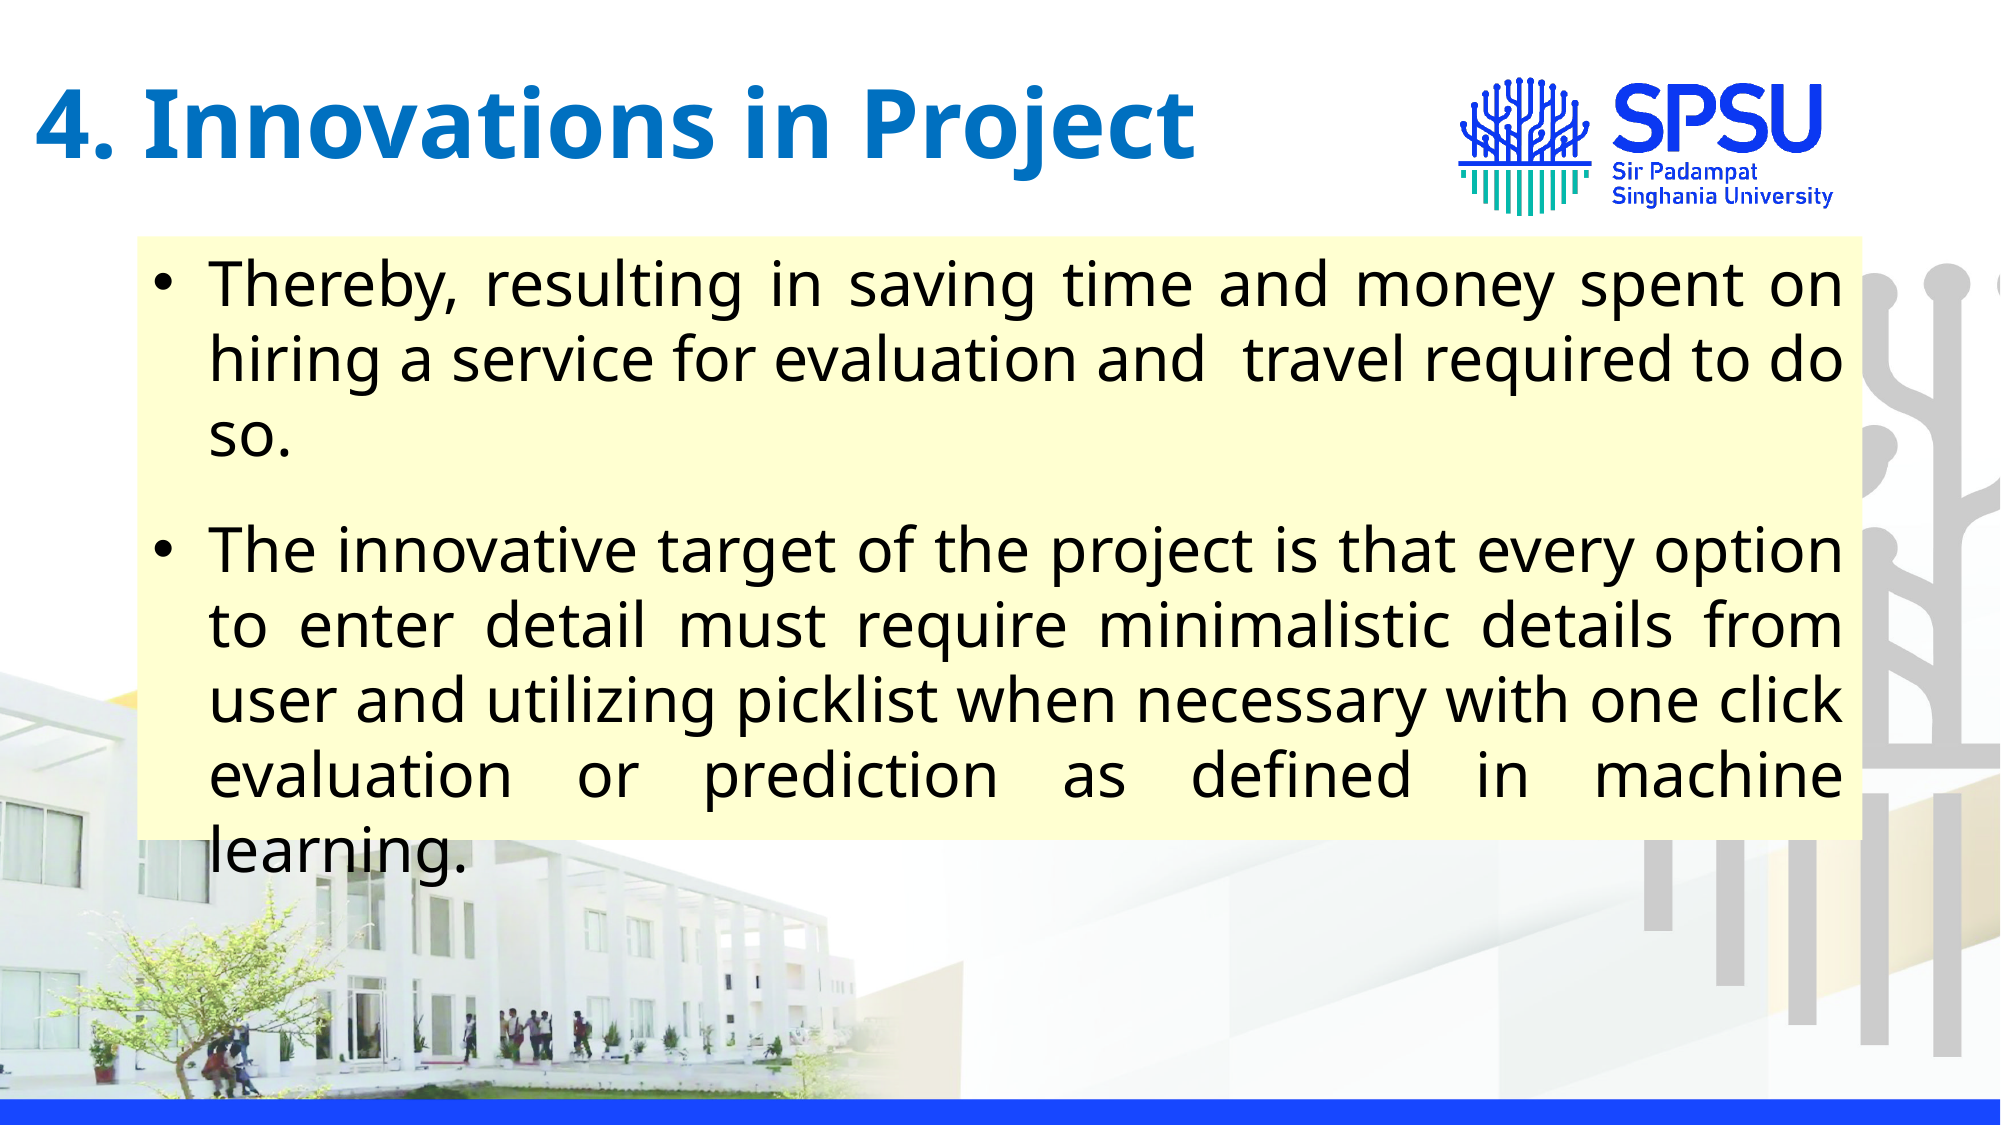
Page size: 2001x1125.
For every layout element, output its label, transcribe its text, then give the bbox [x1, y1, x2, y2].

list Thereby, resulting in saving time and money spent on hiring a service for evaluation and travel required to do so. The innovative target of the project is that every option to enter detail must require minimalistic details from user and utilizing picklist when necessary with one click evaluation or prediction as defined in machine learning. [137, 236, 1863, 840]
picture [0, 0, 2001, 1125]
title 4. Innovations in Project [20, 18, 1227, 237]
